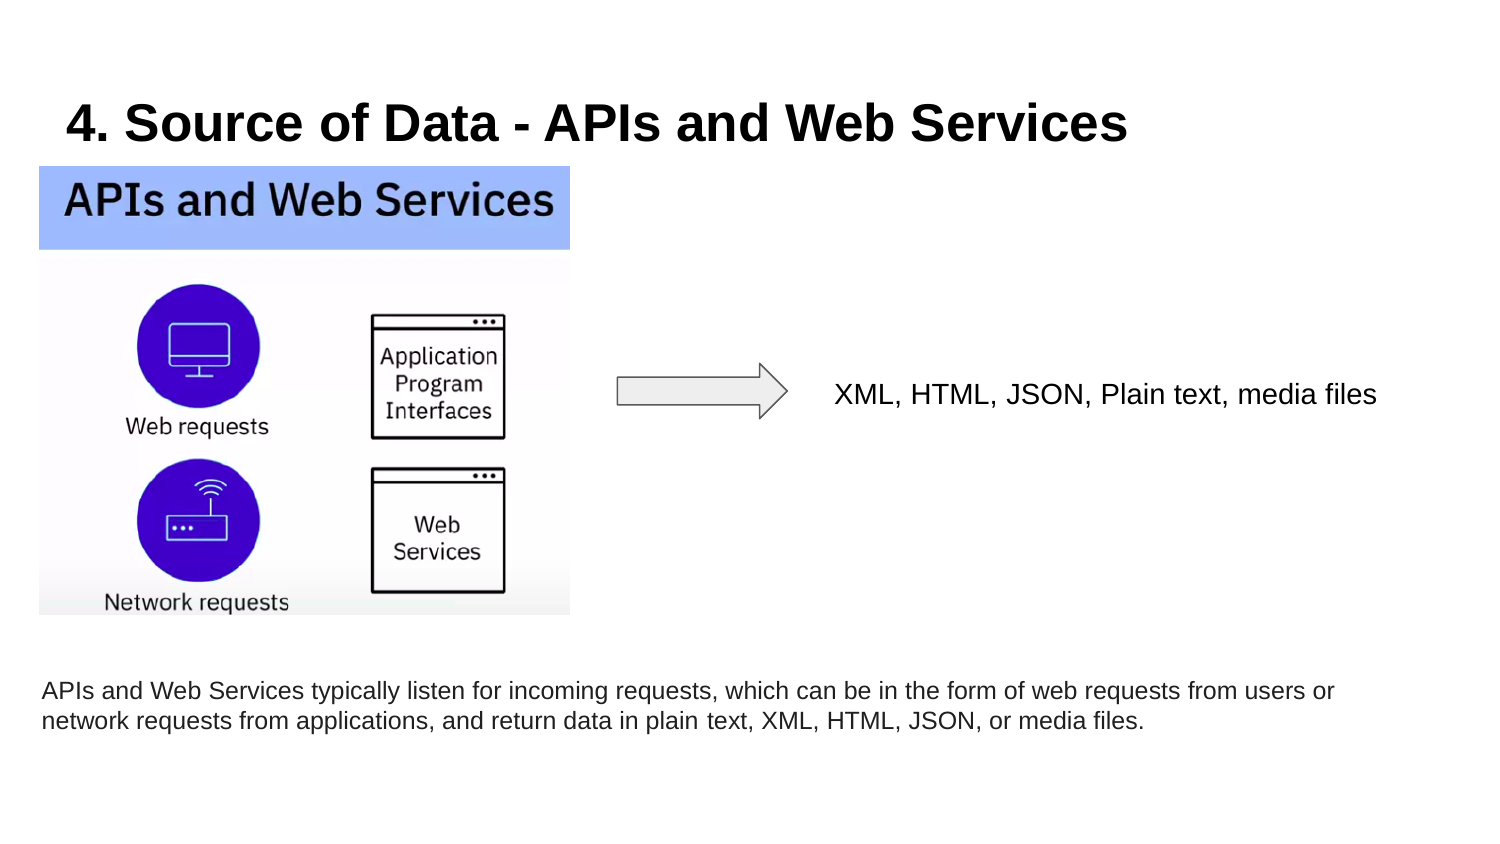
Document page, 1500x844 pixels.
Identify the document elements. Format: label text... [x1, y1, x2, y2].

text_box [617, 363, 788, 419]
text_box XML, HTML, JSON, Plain text, media files [819, 360, 1397, 426]
picture [39, 166, 570, 616]
title 4. Source of Data - APIs and Web Services [51, 72, 1449, 167]
text_box APIs and Web Services typically listen for incoming requests, which can be in the form of web requests from users or network requests from applications, and return data in plain text, XML, HTML, JSON, or media files. [26, 660, 1379, 750]
